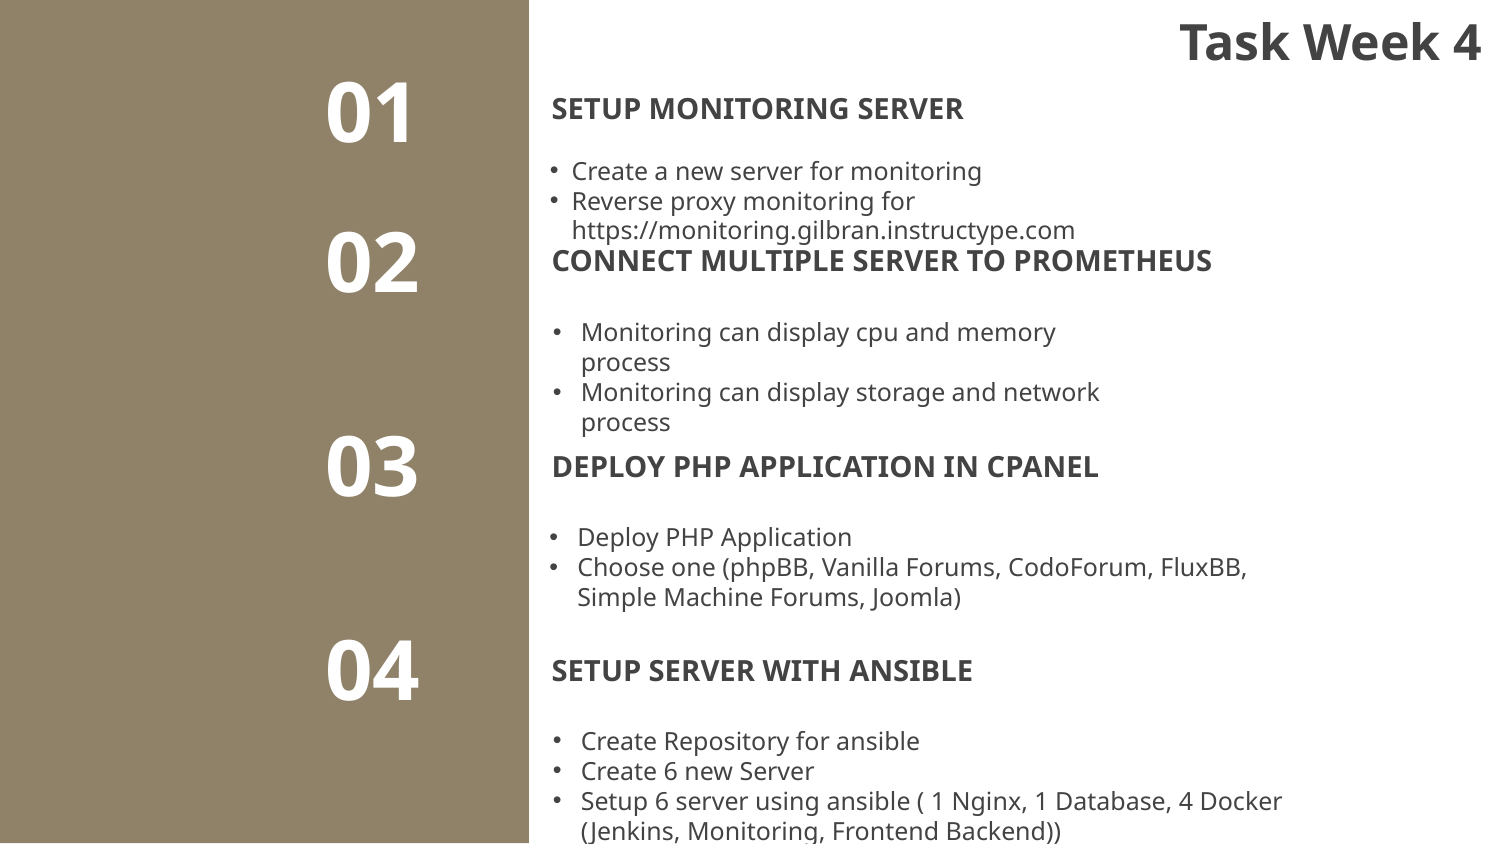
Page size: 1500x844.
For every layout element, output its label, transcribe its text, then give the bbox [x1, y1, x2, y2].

title Task Week 4 [1164, 0, 1500, 80]
title 04 [310, 619, 569, 715]
title SETUP SERVER WITH ANSIBLE [536, 607, 1189, 703]
title 01 [310, 61, 596, 157]
title 02 [310, 211, 576, 307]
text_box [0, 0, 529, 844]
subtitle Monitoring can display cpu and memory process Monitoring can display storage and network process [536, 301, 1148, 396]
subtitle Create a new server for monitoring Reverse proxy monitoring for https://monitoring.gilbran.instructype.com [509, 140, 1341, 235]
title 03 [310, 415, 569, 511]
subtitle Deploy PHP Application Choose one (phpBB, Vanilla Forums, CodoForum, FluxBB, Simple Machine Forums, Joomla) [533, 506, 1341, 601]
title DEPLOY PHP APPLICATION IN CPANEL [536, 403, 1189, 499]
subtitle Create Repository for ansible Create 6 new Server Setup 6 server using ansible ( 1 Nginx, 1 Database, 4 Docker (Jenkins, Monitoring, Frontend Backend)) [536, 710, 1345, 805]
title SETUP MONITORING SERVER [536, 45, 1039, 140]
title CONNECT MULTIPLE SERVER TO PROMETHEUS [536, 197, 1234, 293]
